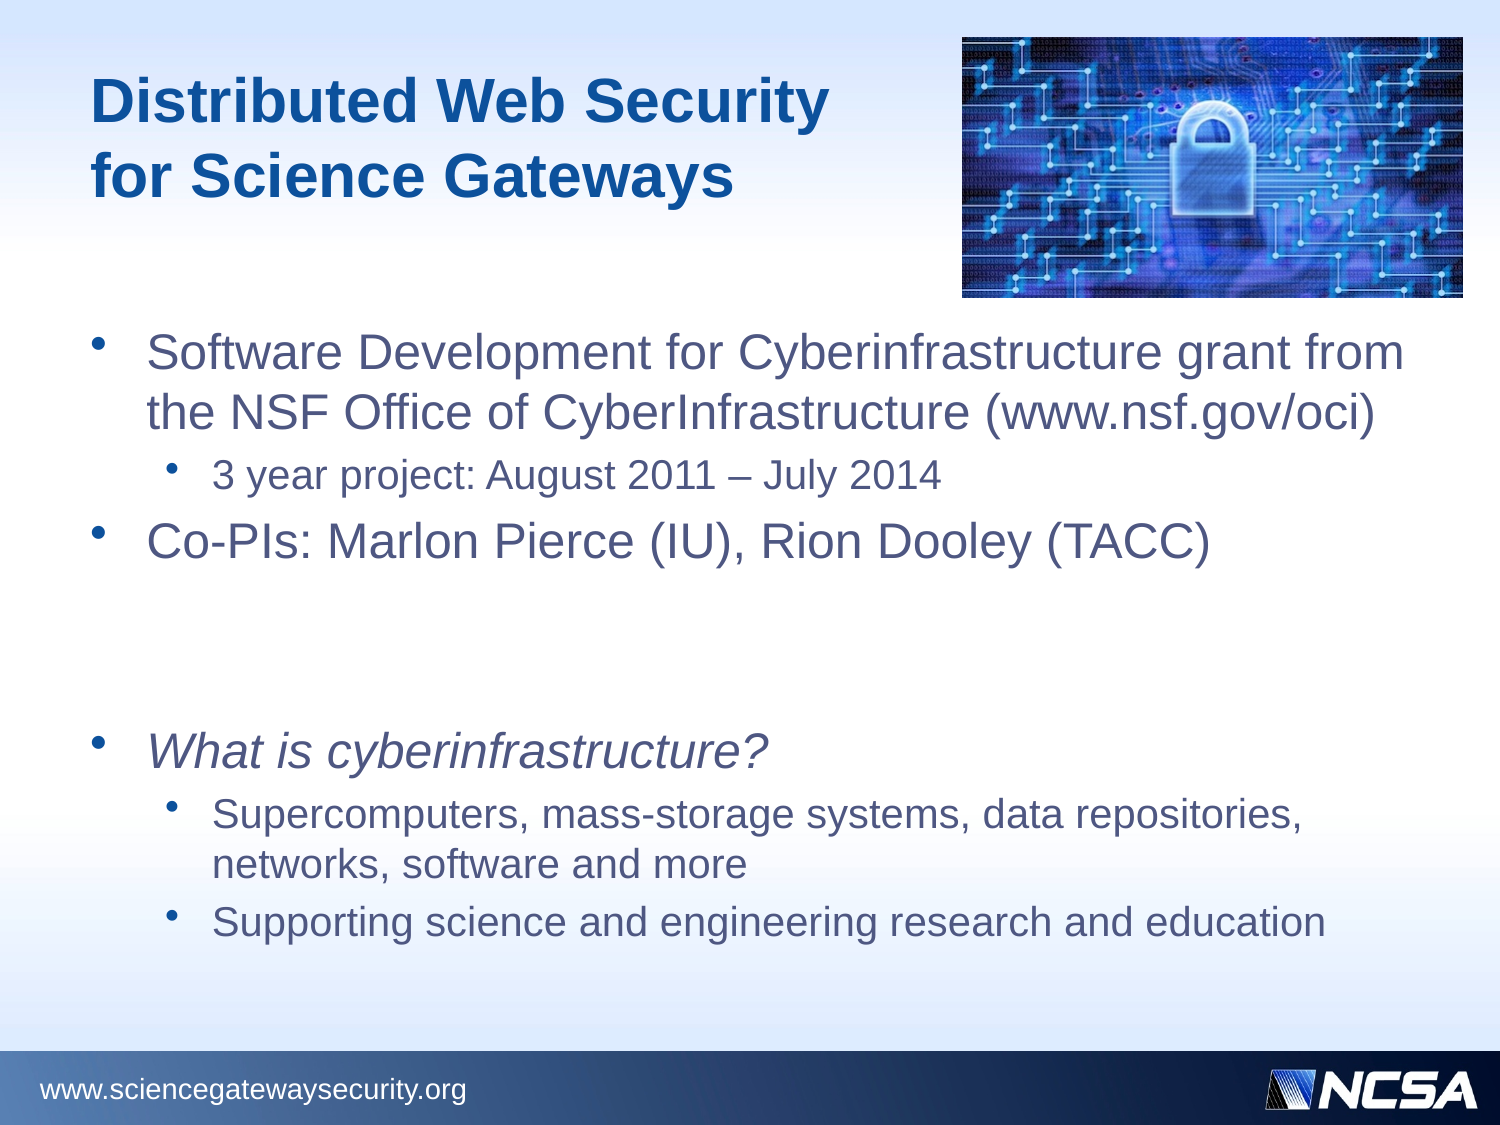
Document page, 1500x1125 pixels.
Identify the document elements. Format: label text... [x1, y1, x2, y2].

footer www.sciencegatewaysecurity.org [24, 1062, 913, 1103]
picture [0, 0, 1500, 298]
title Distributed Web Security for Science Gateways [74, 44, 951, 226]
picture [0, 787, 1500, 1125]
list Software Development for Cyberinfrastructure grant from the NSF Office of CyberInfrastructure (www.nsf.gov/oci) 3 year project: August 2011 – July 2014 Co-PIs: Marlon Pierce (IU), Rion Dooley (TACC) What is cyberinfrastructure? Supercomputers, mass-storage systems, data repositories, networks, software and more Supporting science and engineering research and education [74, 312, 1426, 1001]
